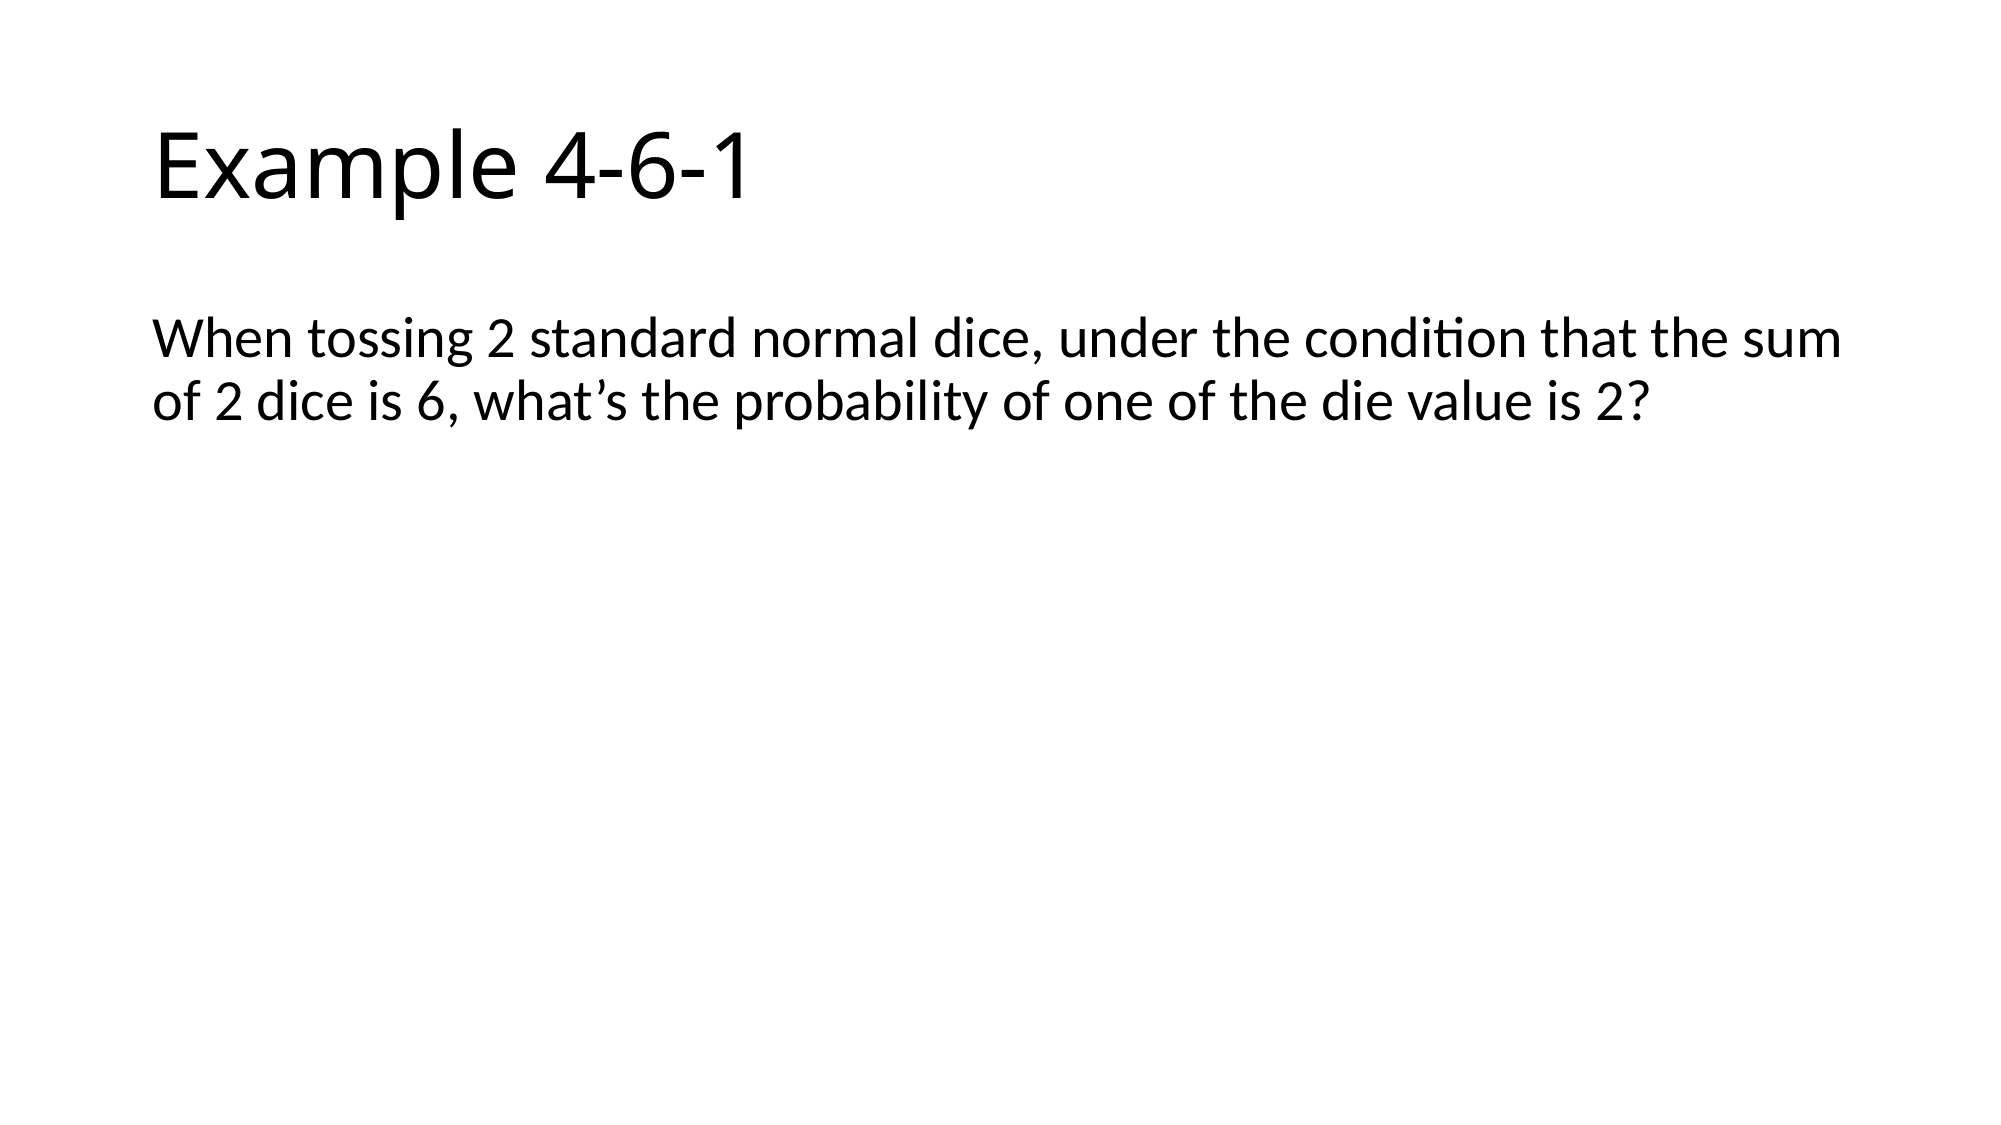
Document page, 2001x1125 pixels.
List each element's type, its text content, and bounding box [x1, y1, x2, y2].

list When tossing 2 standard normal dice, under the condition that the sum of 2 dice is 6, what’s the probability of one of the die value is 2? [137, 299, 1863, 1014]
title Example 4-6-1 [137, 59, 1863, 278]
